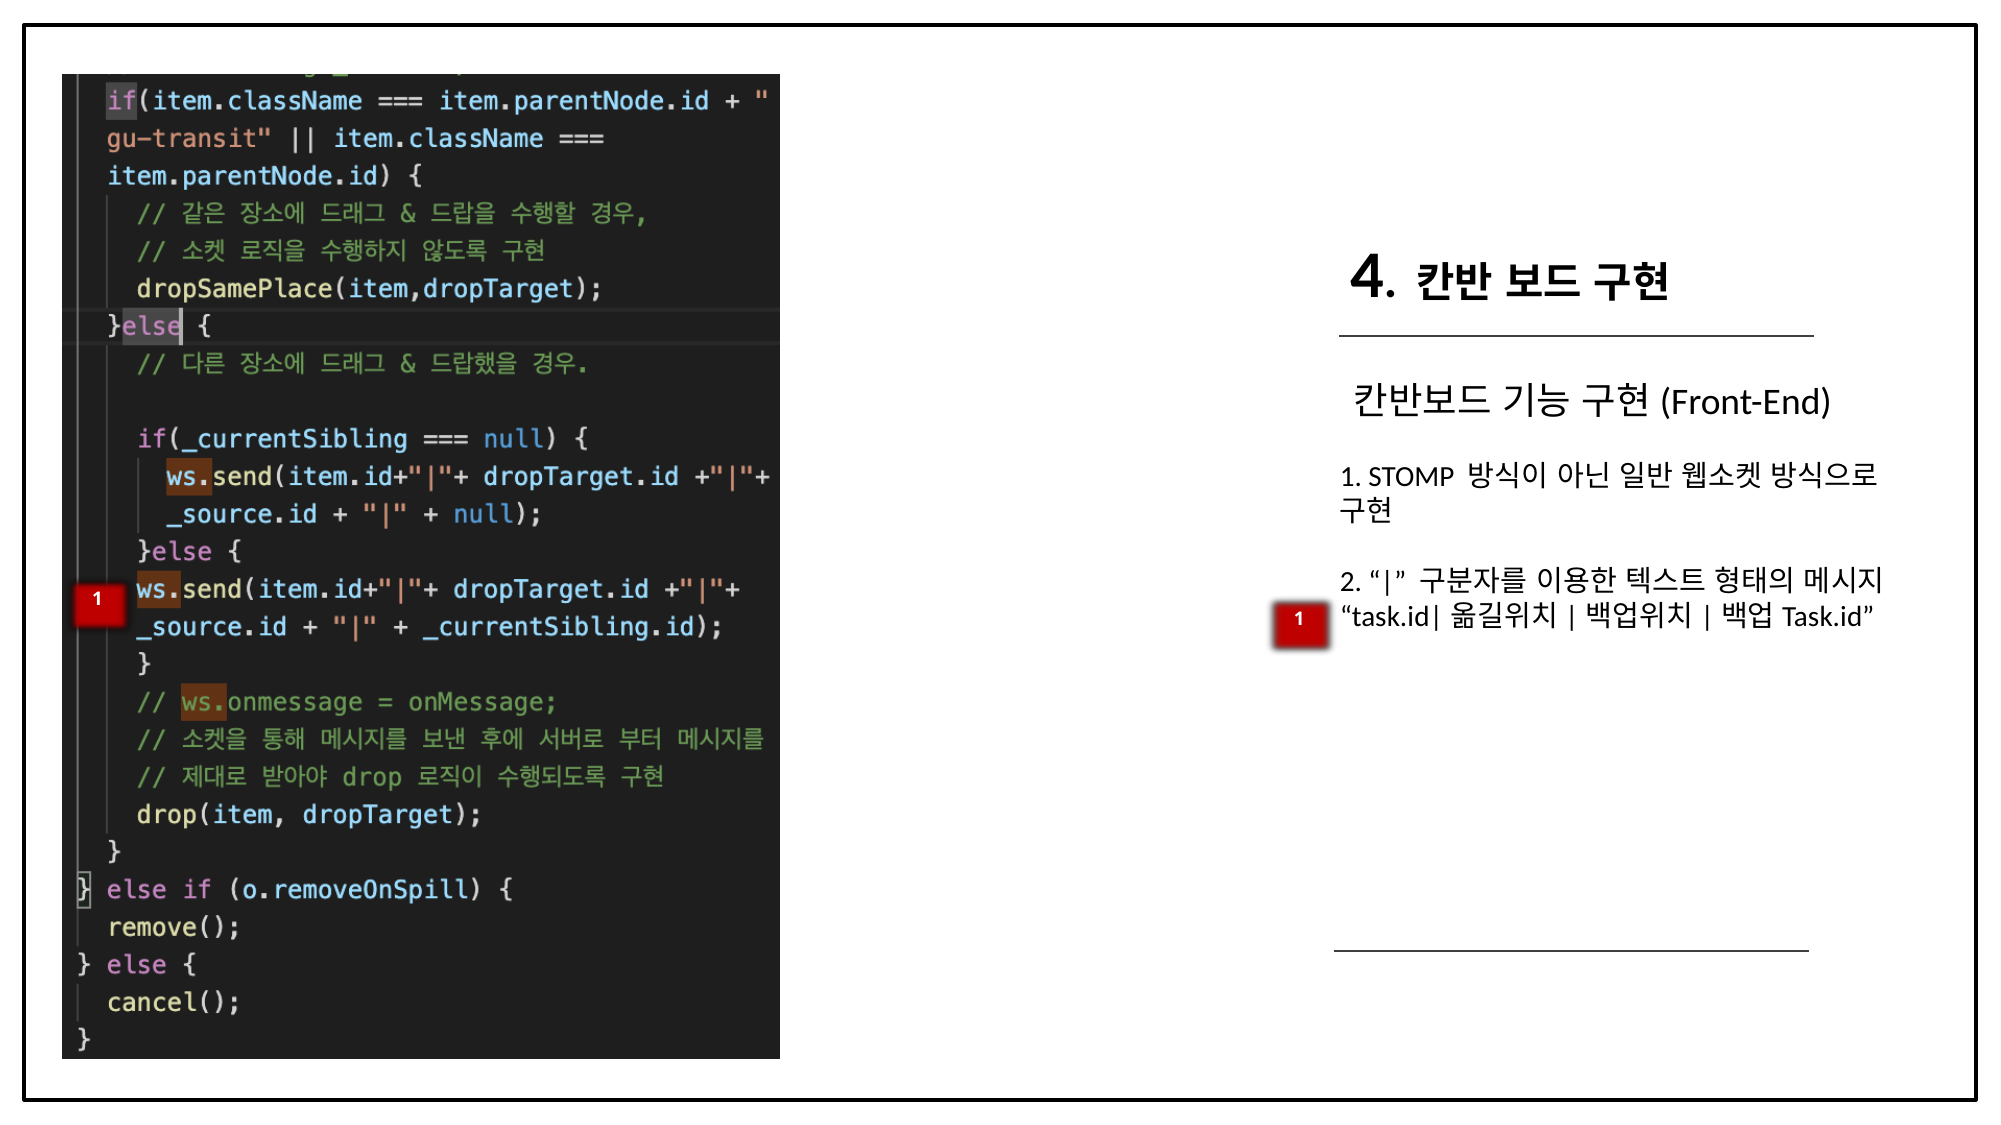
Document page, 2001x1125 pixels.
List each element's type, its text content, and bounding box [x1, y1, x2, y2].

text_box 4. 칸반 보드 구현 [1335, 223, 1862, 318]
picture [62, 74, 780, 1059]
text_box 1. STOMP 방식이 아닌 일반 웹소켓 방식으로 구현 2. “|” 구분자를 이용한 텍스트 형태의 메시지 “task.id|옮길위치|백업위치|백업Task.id” [1324, 449, 1925, 675]
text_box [62, 574, 138, 639]
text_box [1263, 594, 1340, 659]
text_box 칸반보드 기능 구현(Front-End) [1339, 370, 1863, 430]
